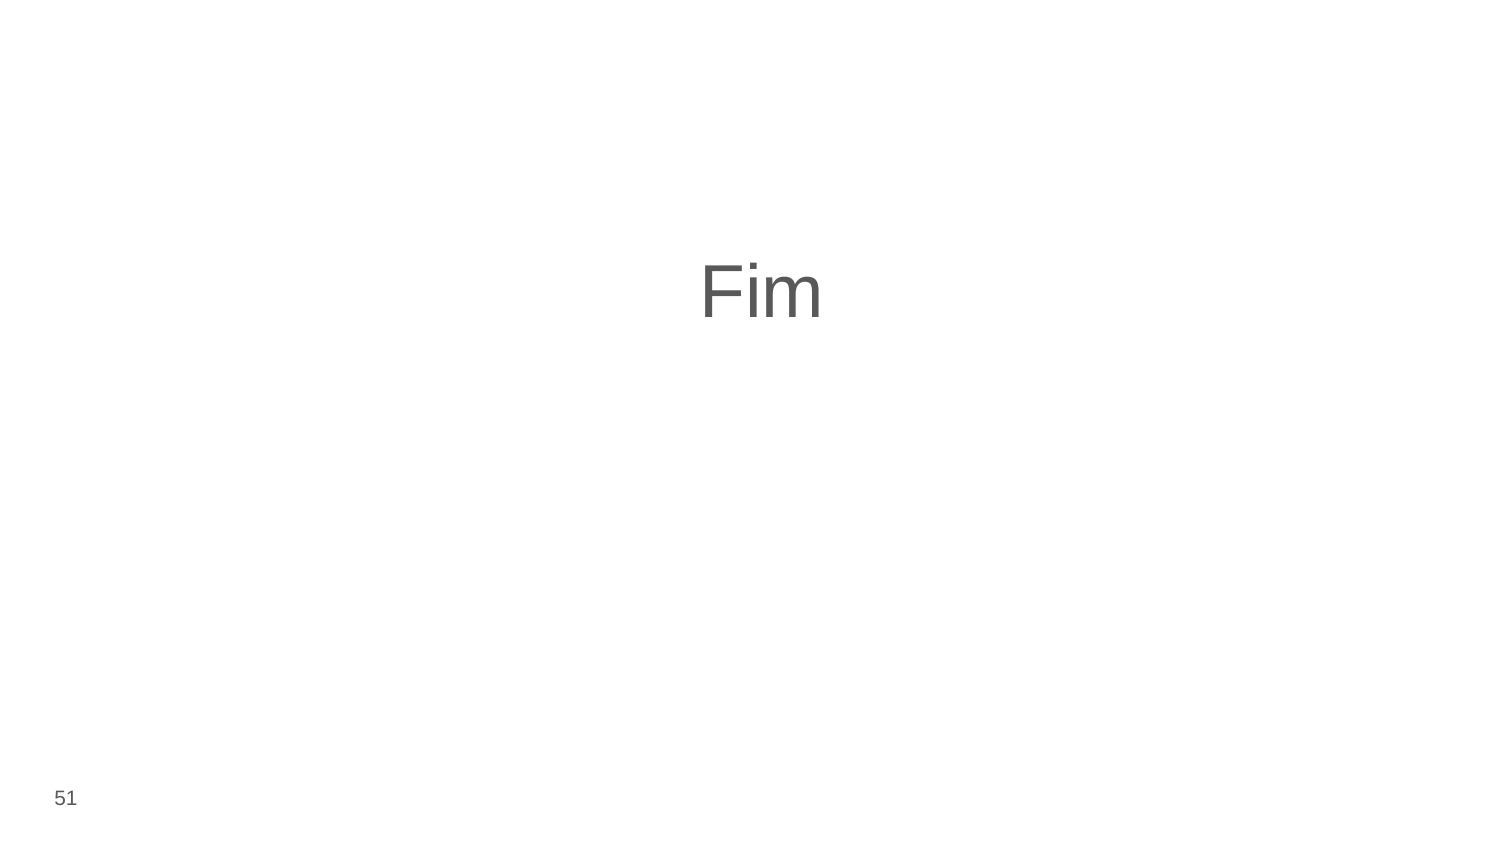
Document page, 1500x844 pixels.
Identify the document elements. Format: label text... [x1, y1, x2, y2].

text_box ‹#› [2, 764, 93, 830]
list Fim [51, 214, 1474, 314]
